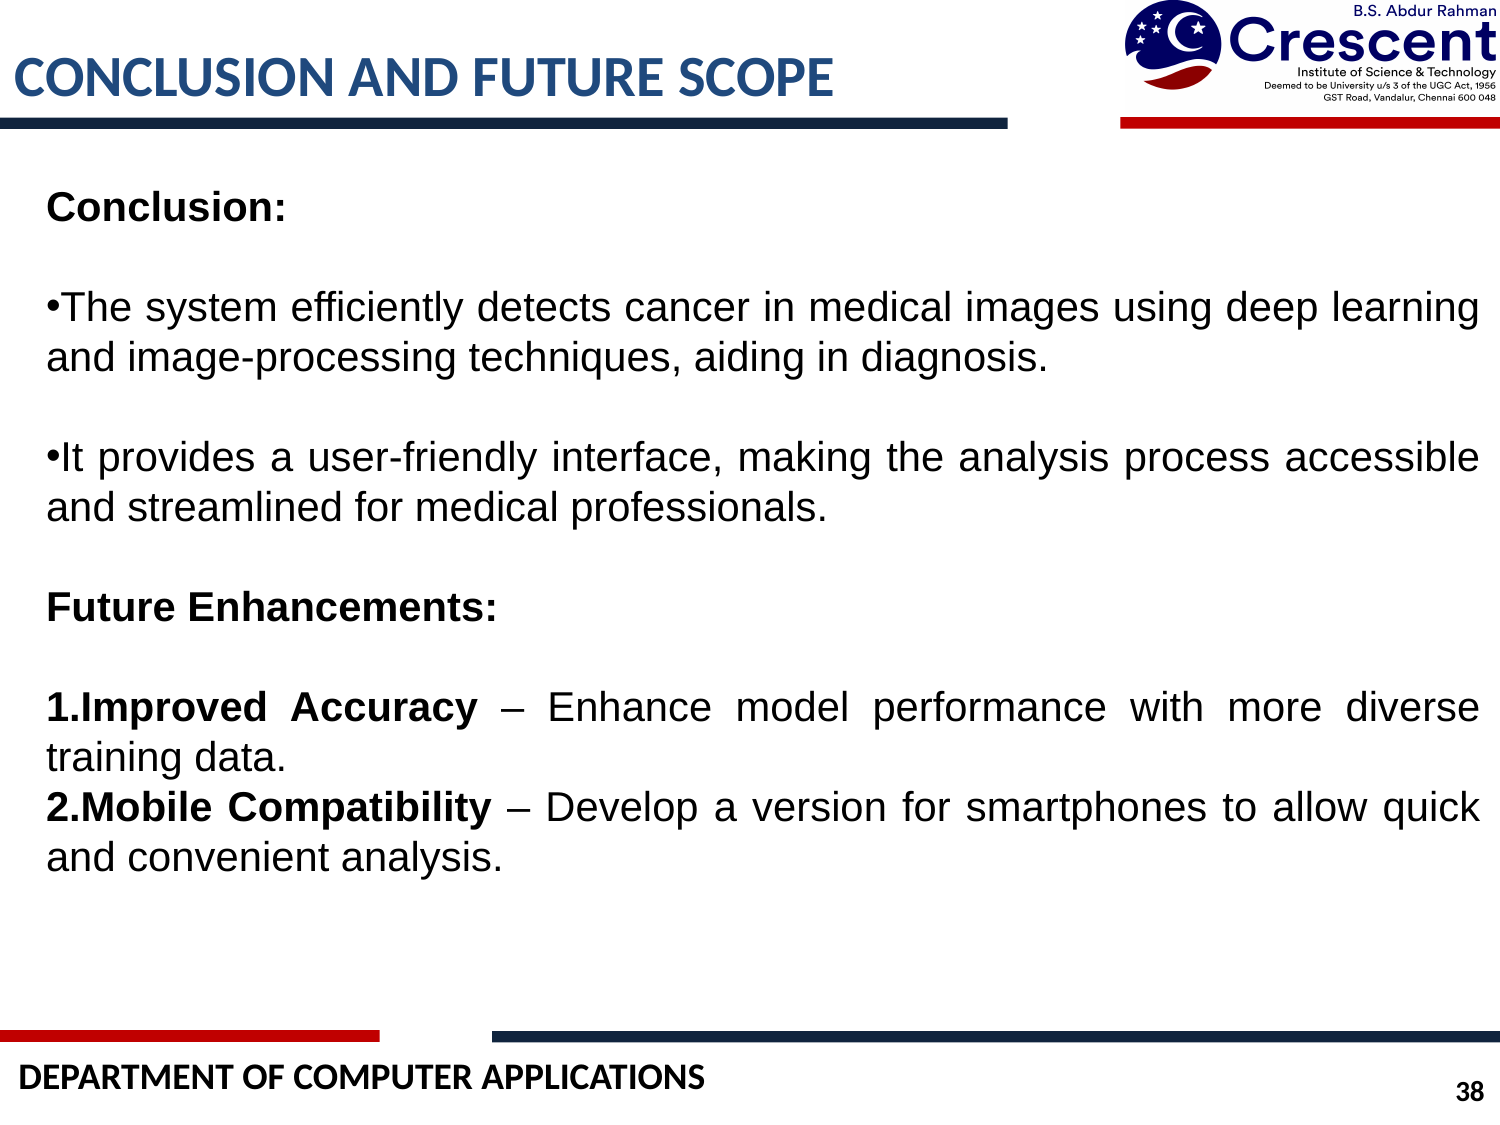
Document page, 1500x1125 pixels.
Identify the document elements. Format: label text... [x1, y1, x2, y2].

text_box [0, 116, 1010, 131]
text_box [490, 1029, 1500, 1044]
text_box CONCLUSION AND FUTURE SCOPE [0, 30, 1119, 114]
text_box [1118, 115, 1500, 131]
picture [1124, 0, 1500, 113]
text_box Conclusion: The system efficiently detects cancer in medical images using deep learning and image-processing techniques, aiding in diagnosis. It provides a user-friendly interface, making the analysis process accessible and streamlined for medical professionals. Future Enhancements: Improved Accuracy – Enhance model performance with more diverse training data. Mobile Compatibility – Develop a version for smartphones to allow quick and convenient analysis. [31, 172, 1496, 888]
slide_number 38 [1149, 1059, 1500, 1120]
text_box DEPARTMENT OF COMPUTER APPLICATIONS [3, 1044, 722, 1105]
text_box [0, 1028, 382, 1044]
